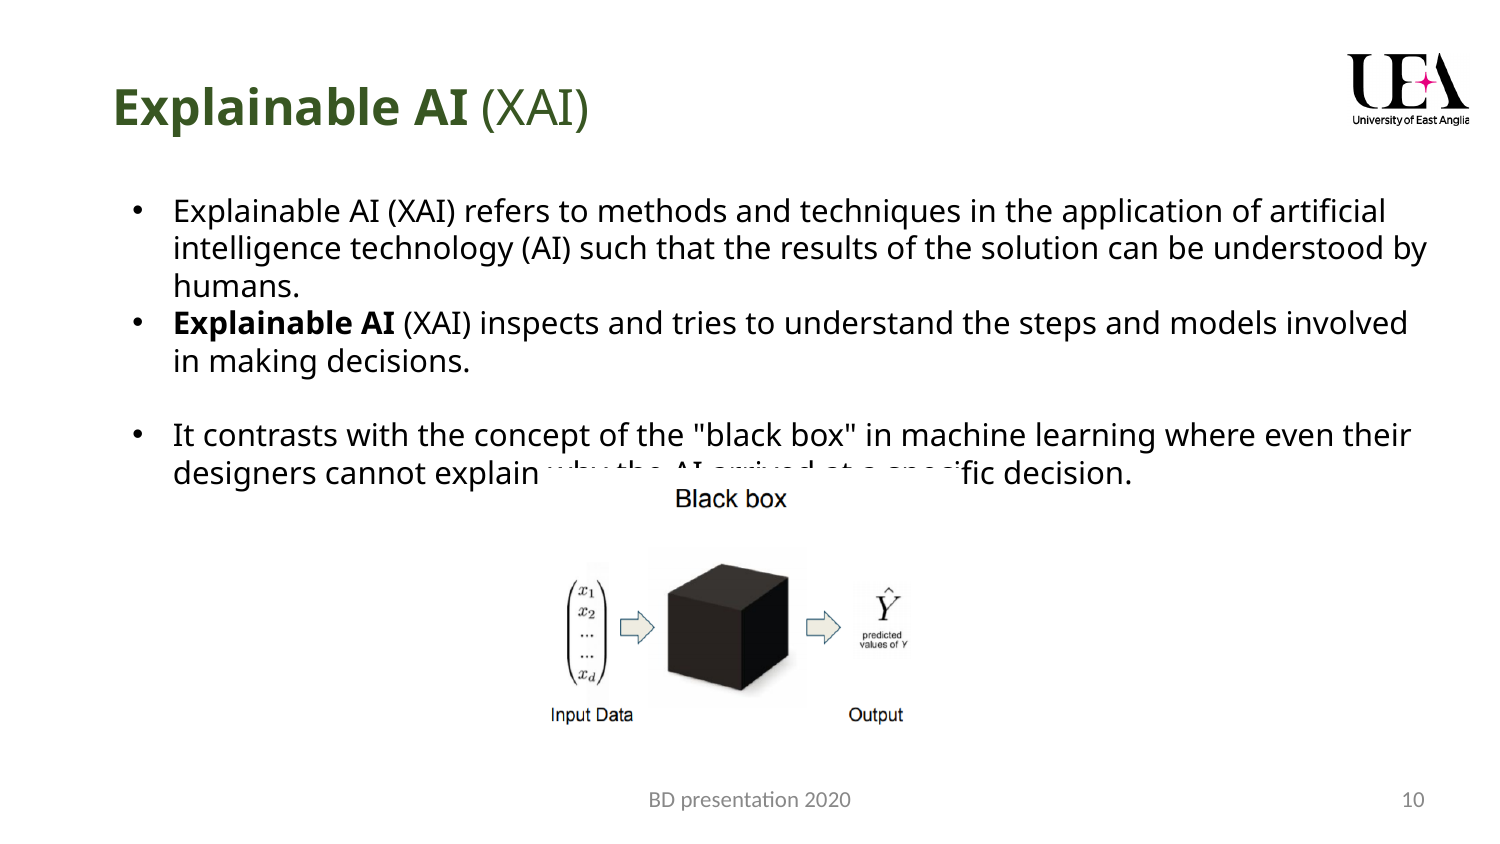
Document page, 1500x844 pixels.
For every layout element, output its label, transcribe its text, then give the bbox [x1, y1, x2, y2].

list Explainable AI (XAI) refers to methods and techniques in the application of artificial intelligence technology (AI) such that the results of the solution can be understood by humans. Explainable AI (XAI) inspects and tries to understand the steps and models involved in making decisions. It contrasts with the concept of the "black box" in machine learning where even their designers cannot explain why the AI arrived at a specific decision. [131, 190, 1444, 456]
picture [538, 468, 962, 745]
title Explainable AI (XAI) [112, 75, 1388, 161]
footer BD presentation 2020 [510, 784, 990, 827]
picture [1347, 53, 1470, 126]
slide_number ‹#› [1080, 784, 1425, 827]
